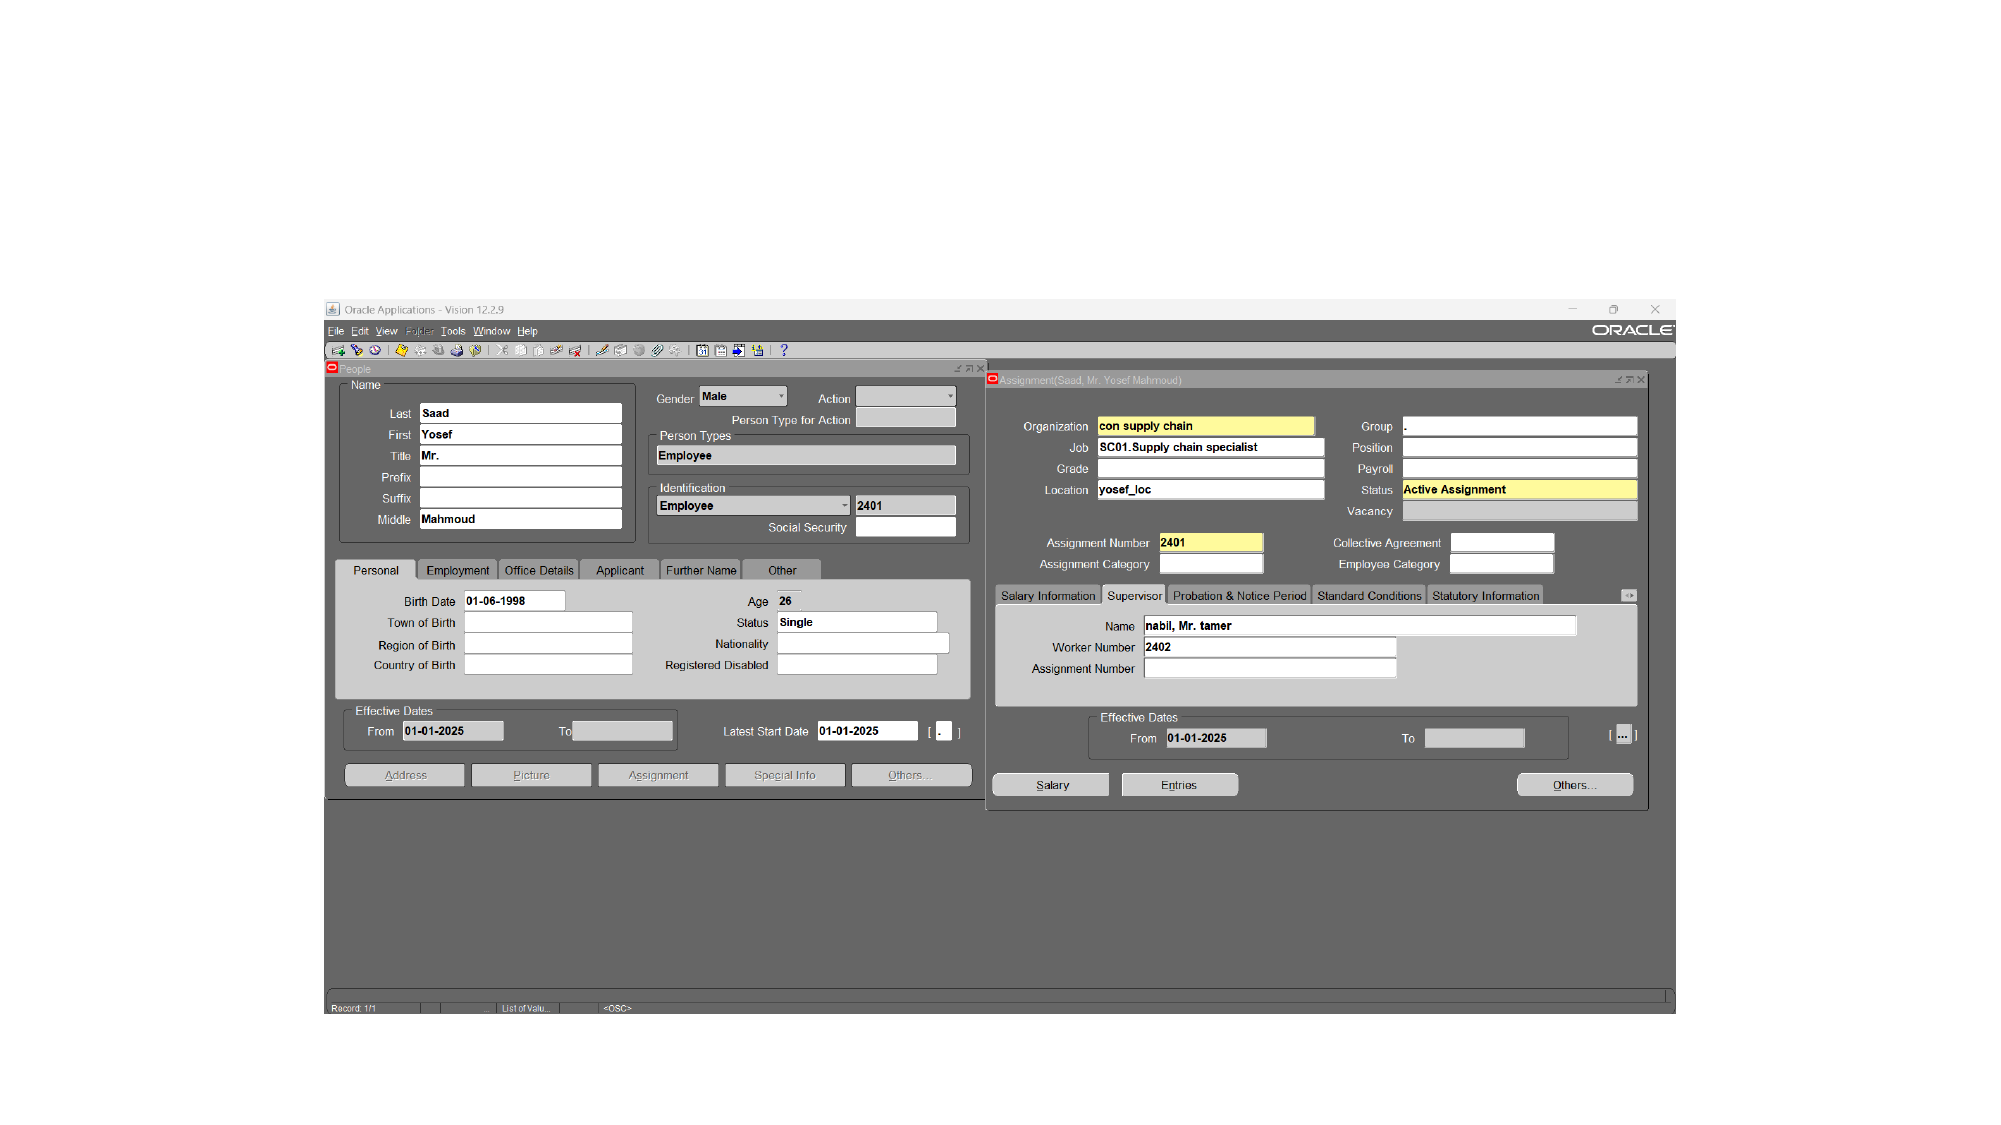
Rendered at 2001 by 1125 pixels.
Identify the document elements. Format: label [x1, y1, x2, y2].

list [324, 299, 1676, 1014]
